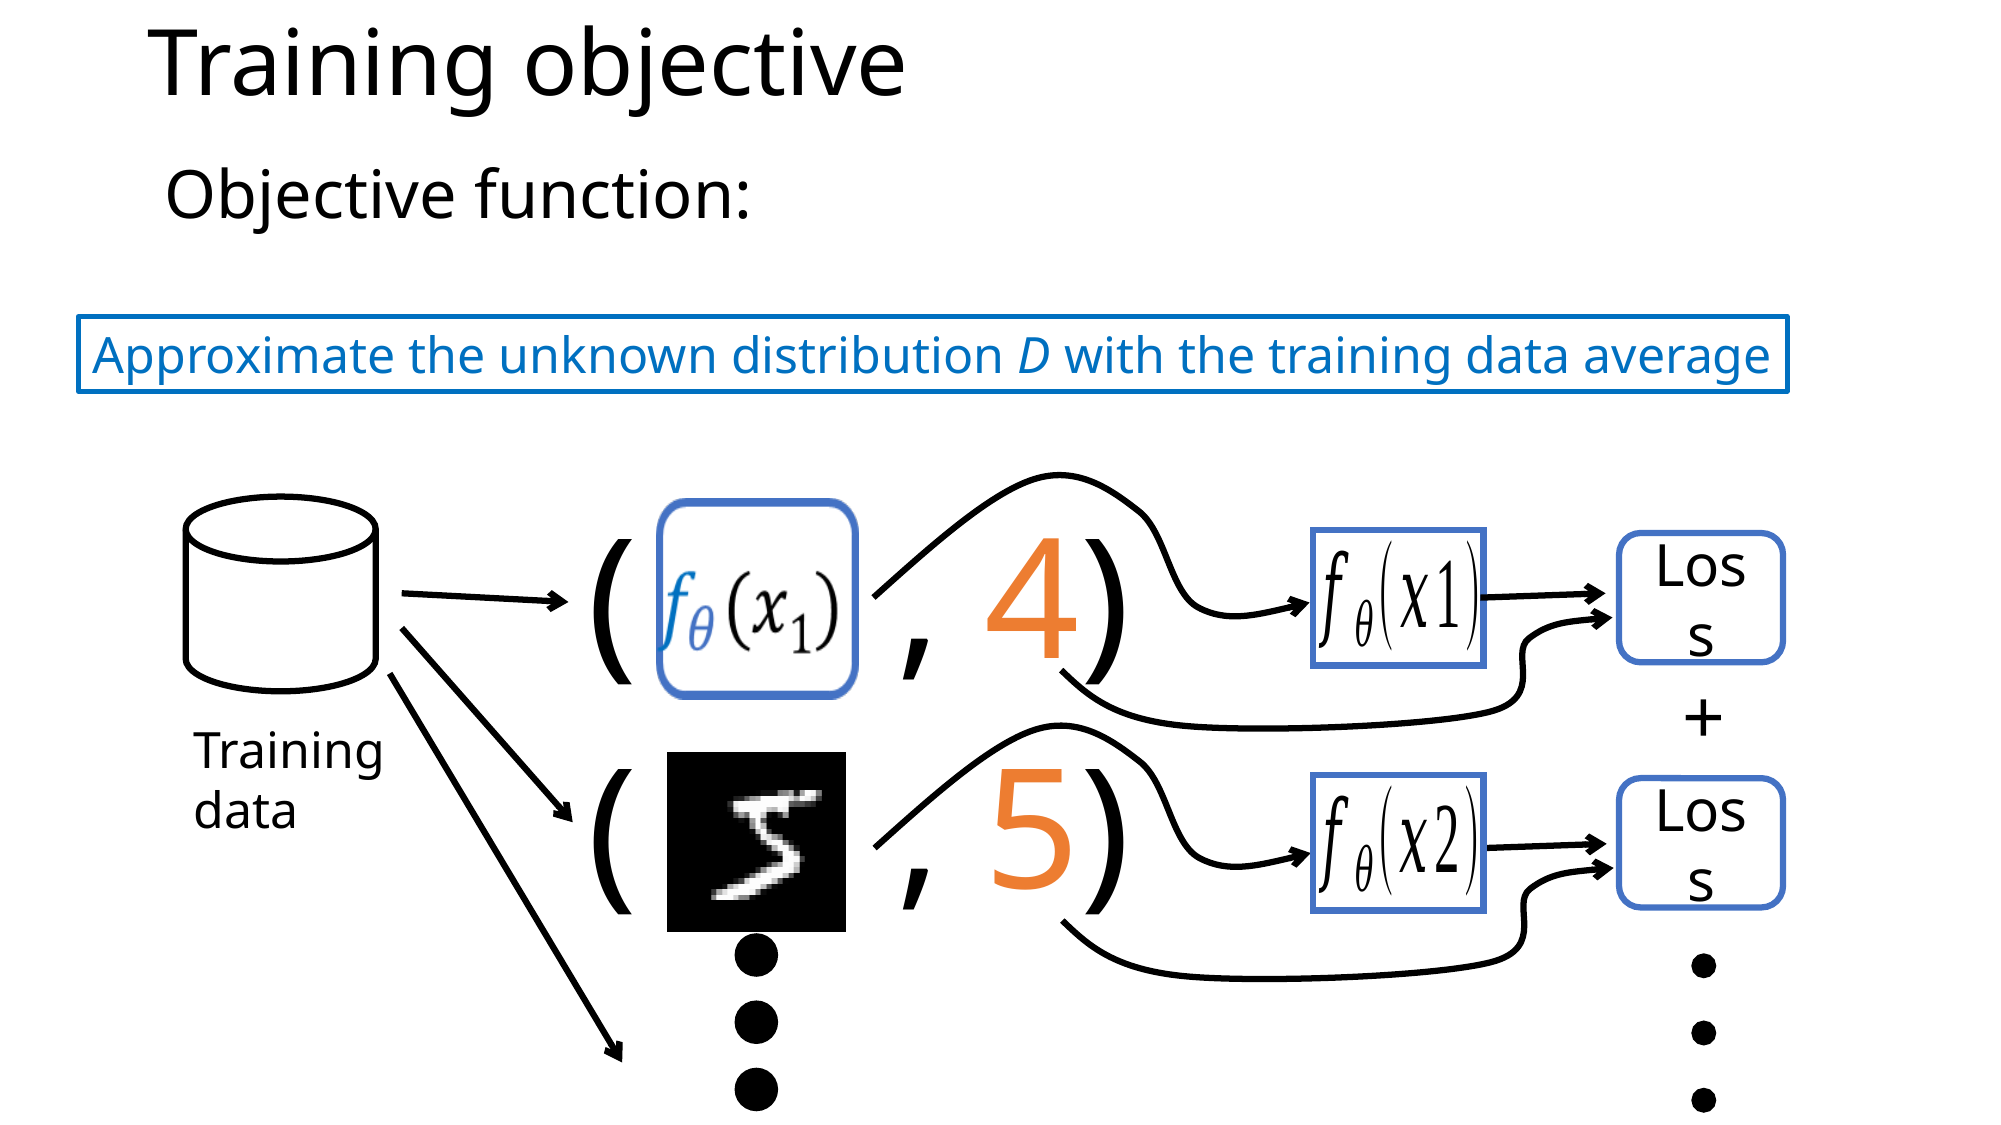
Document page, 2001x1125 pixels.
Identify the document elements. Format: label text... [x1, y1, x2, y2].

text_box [389, 673, 1714, 1110]
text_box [401, 475, 1783, 628]
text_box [185, 496, 394, 848]
title Training objective [132, 0, 1858, 175]
text_box Approximate the unknown distribution D with the training data average [78, 316, 1788, 392]
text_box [401, 628, 1783, 980]
